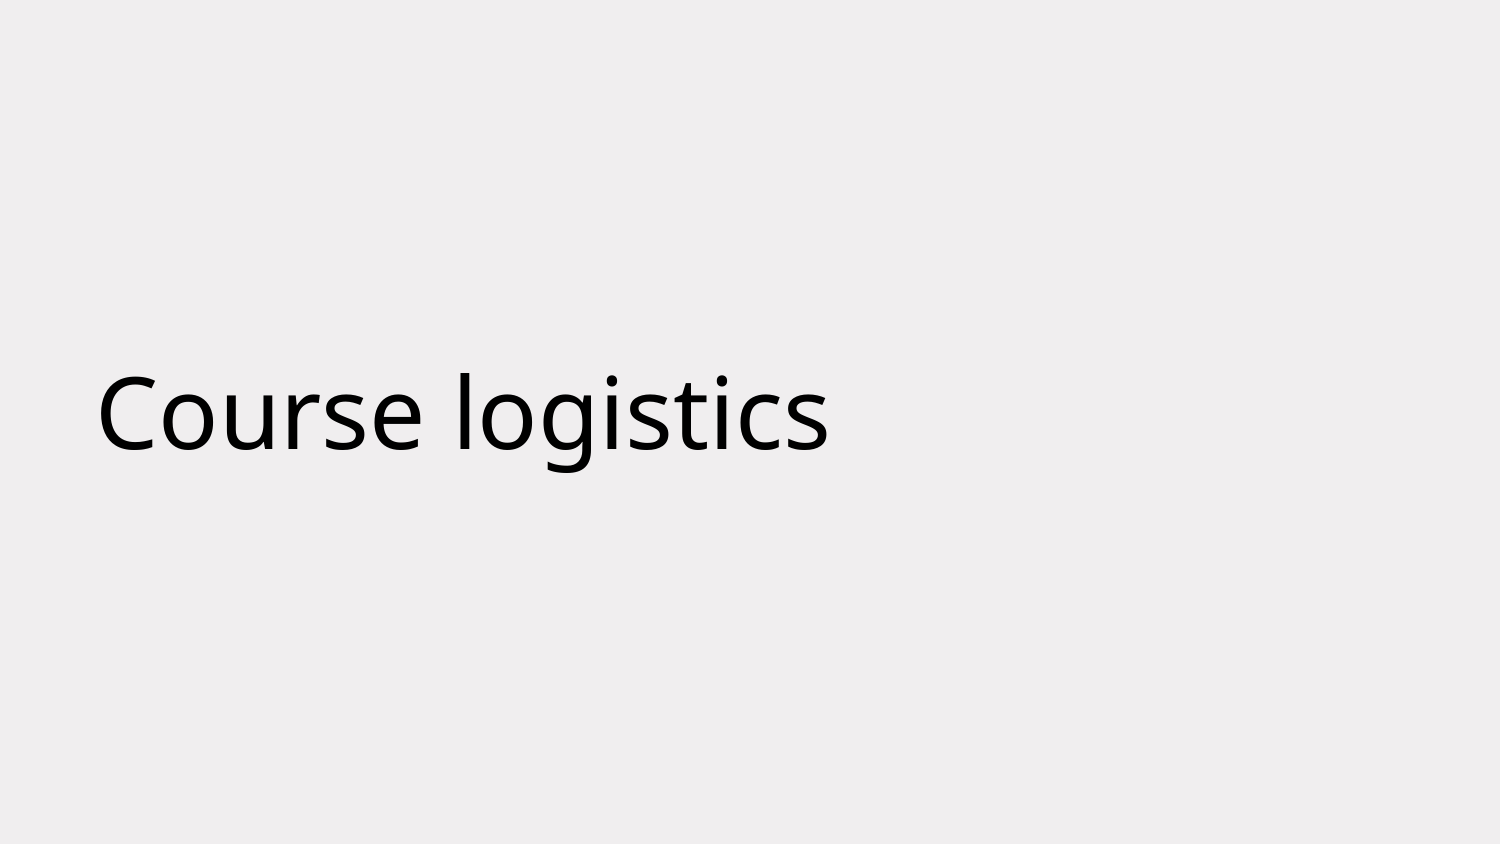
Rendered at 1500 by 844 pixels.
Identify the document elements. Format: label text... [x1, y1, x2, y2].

title Course logistics [80, 73, 1125, 745]
